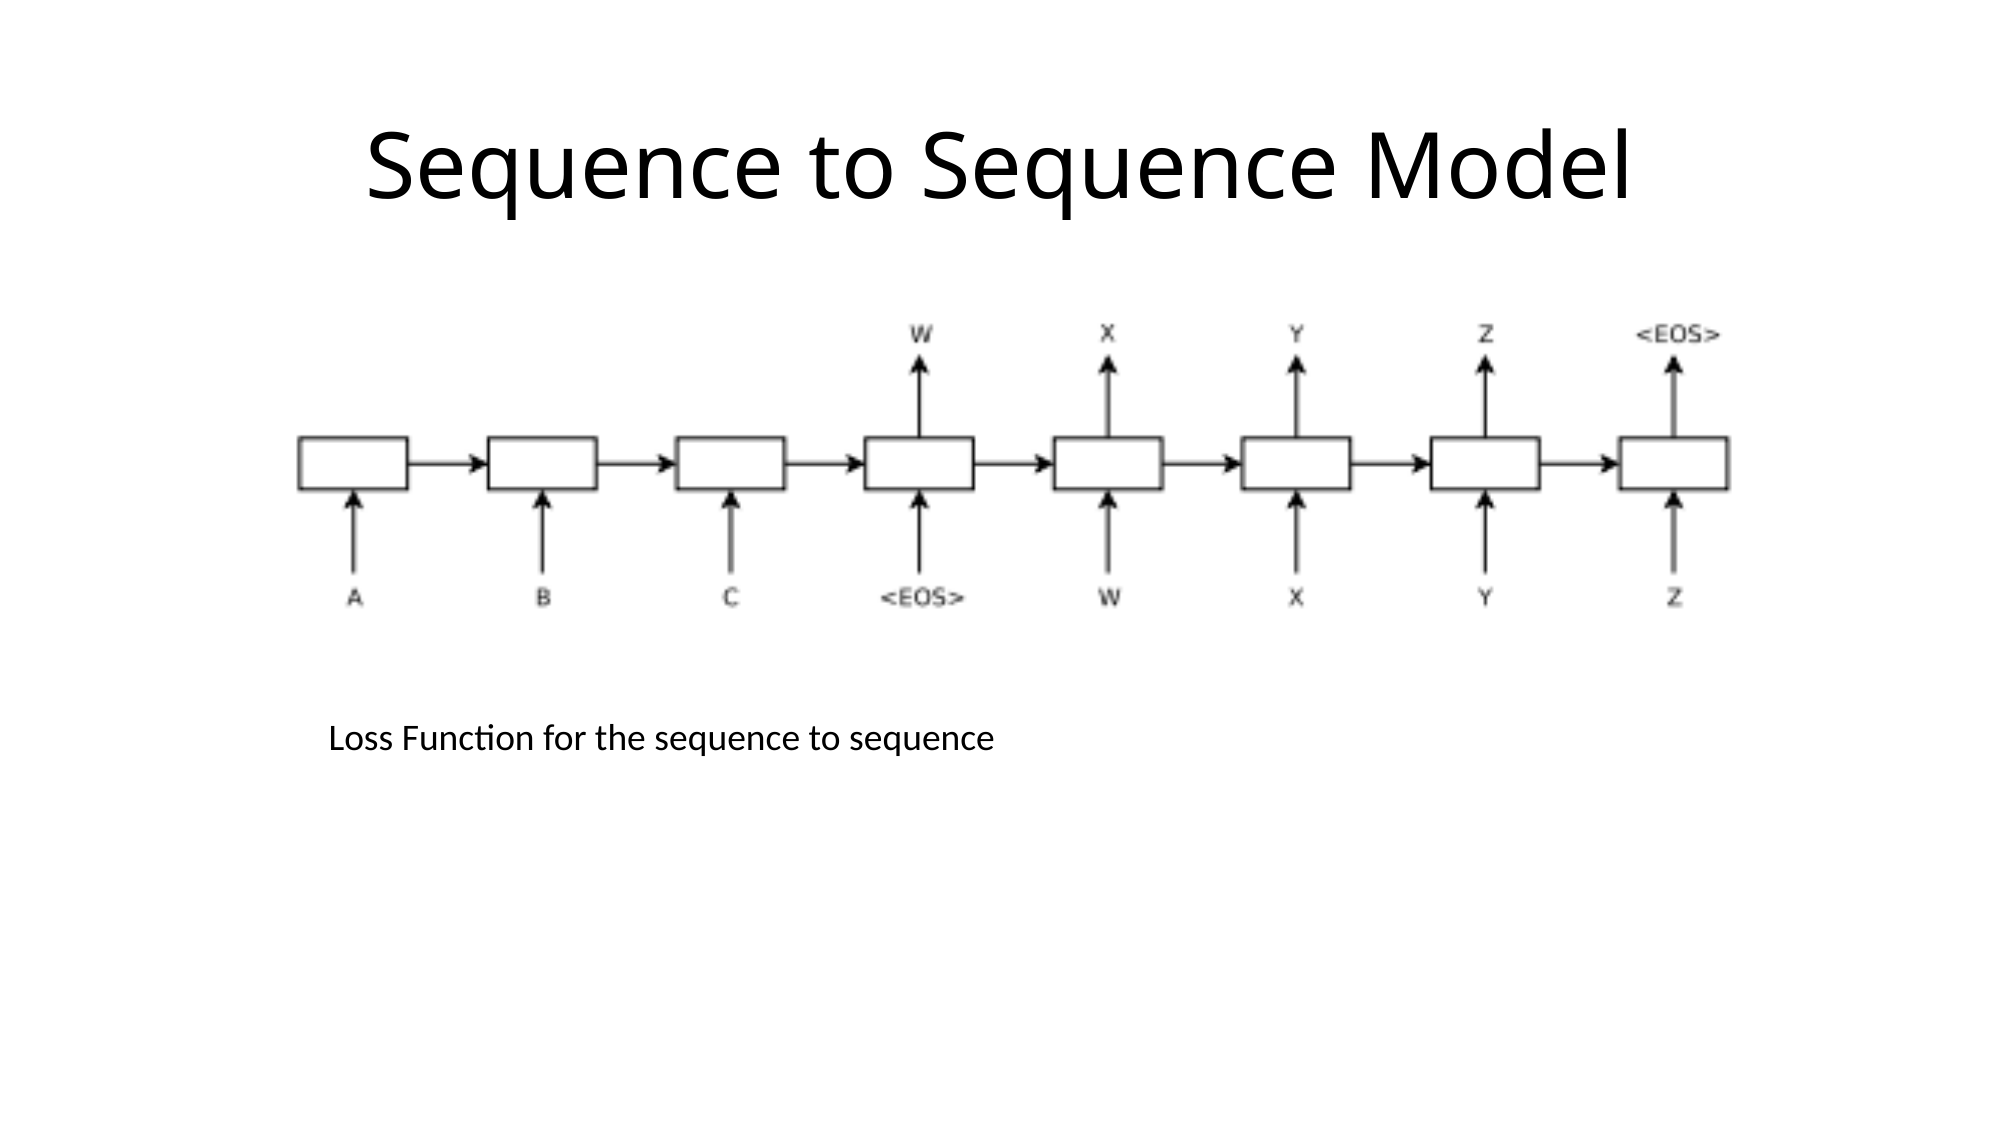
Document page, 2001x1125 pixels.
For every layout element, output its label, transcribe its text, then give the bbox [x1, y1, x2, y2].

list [250, 277, 1750, 642]
text_box Loss Function for the sequence to sequence [313, 705, 1750, 766]
title Sequence to Sequence Model [137, 59, 1863, 278]
